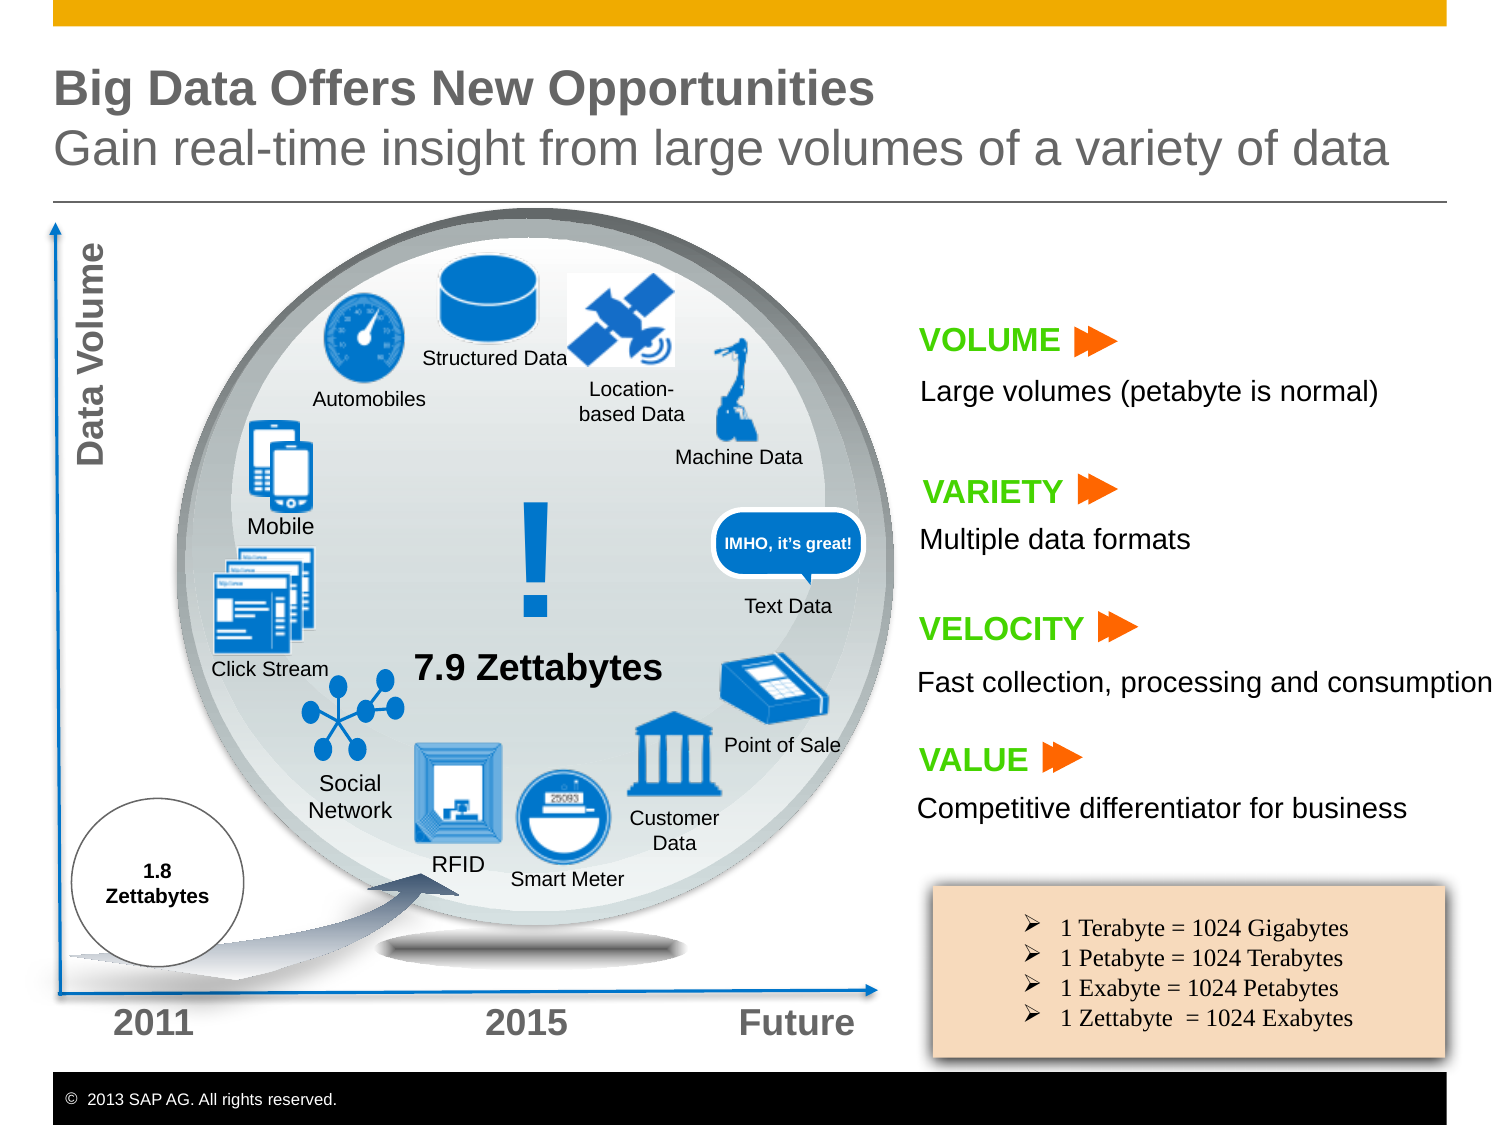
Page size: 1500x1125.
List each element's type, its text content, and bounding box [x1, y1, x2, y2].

text_box [441, 237, 616, 249]
title Big Data Offers New Opportunities Gain real-time insight from large volumes of a variety of data [53, 53, 1447, 178]
text_box [147, 913, 401, 980]
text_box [901, 730, 1437, 825]
text_box 1.8 Zettabytes [71, 798, 238, 967]
text_box [176, 462, 192, 671]
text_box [901, 599, 1496, 699]
text_box [376, 927, 689, 970]
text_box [901, 310, 1474, 408]
text_box [869, 435, 894, 697]
text_box [446, 913, 627, 925]
text_box [49, 222, 62, 968]
text_box [869, 454, 886, 668]
text_box [368, 207, 702, 249]
text_box [379, 212, 693, 249]
text_box Data Volume [57, 227, 118, 483]
text_box [385, 218, 667, 249]
text_box [790, 984, 879, 993]
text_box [97, 990, 872, 1052]
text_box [905, 462, 1405, 557]
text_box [198, 250, 864, 905]
text_box 1 Terabyte = 1024 Gigabytes 1 Petabyte = 1024 Terabytes 1 Exabyte = 1024 Petabytes 1 Zettabyte = 1024 Exabytes [932, 885, 1446, 1059]
text_box [185, 495, 192, 628]
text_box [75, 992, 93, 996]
text_box [68, 953, 146, 967]
